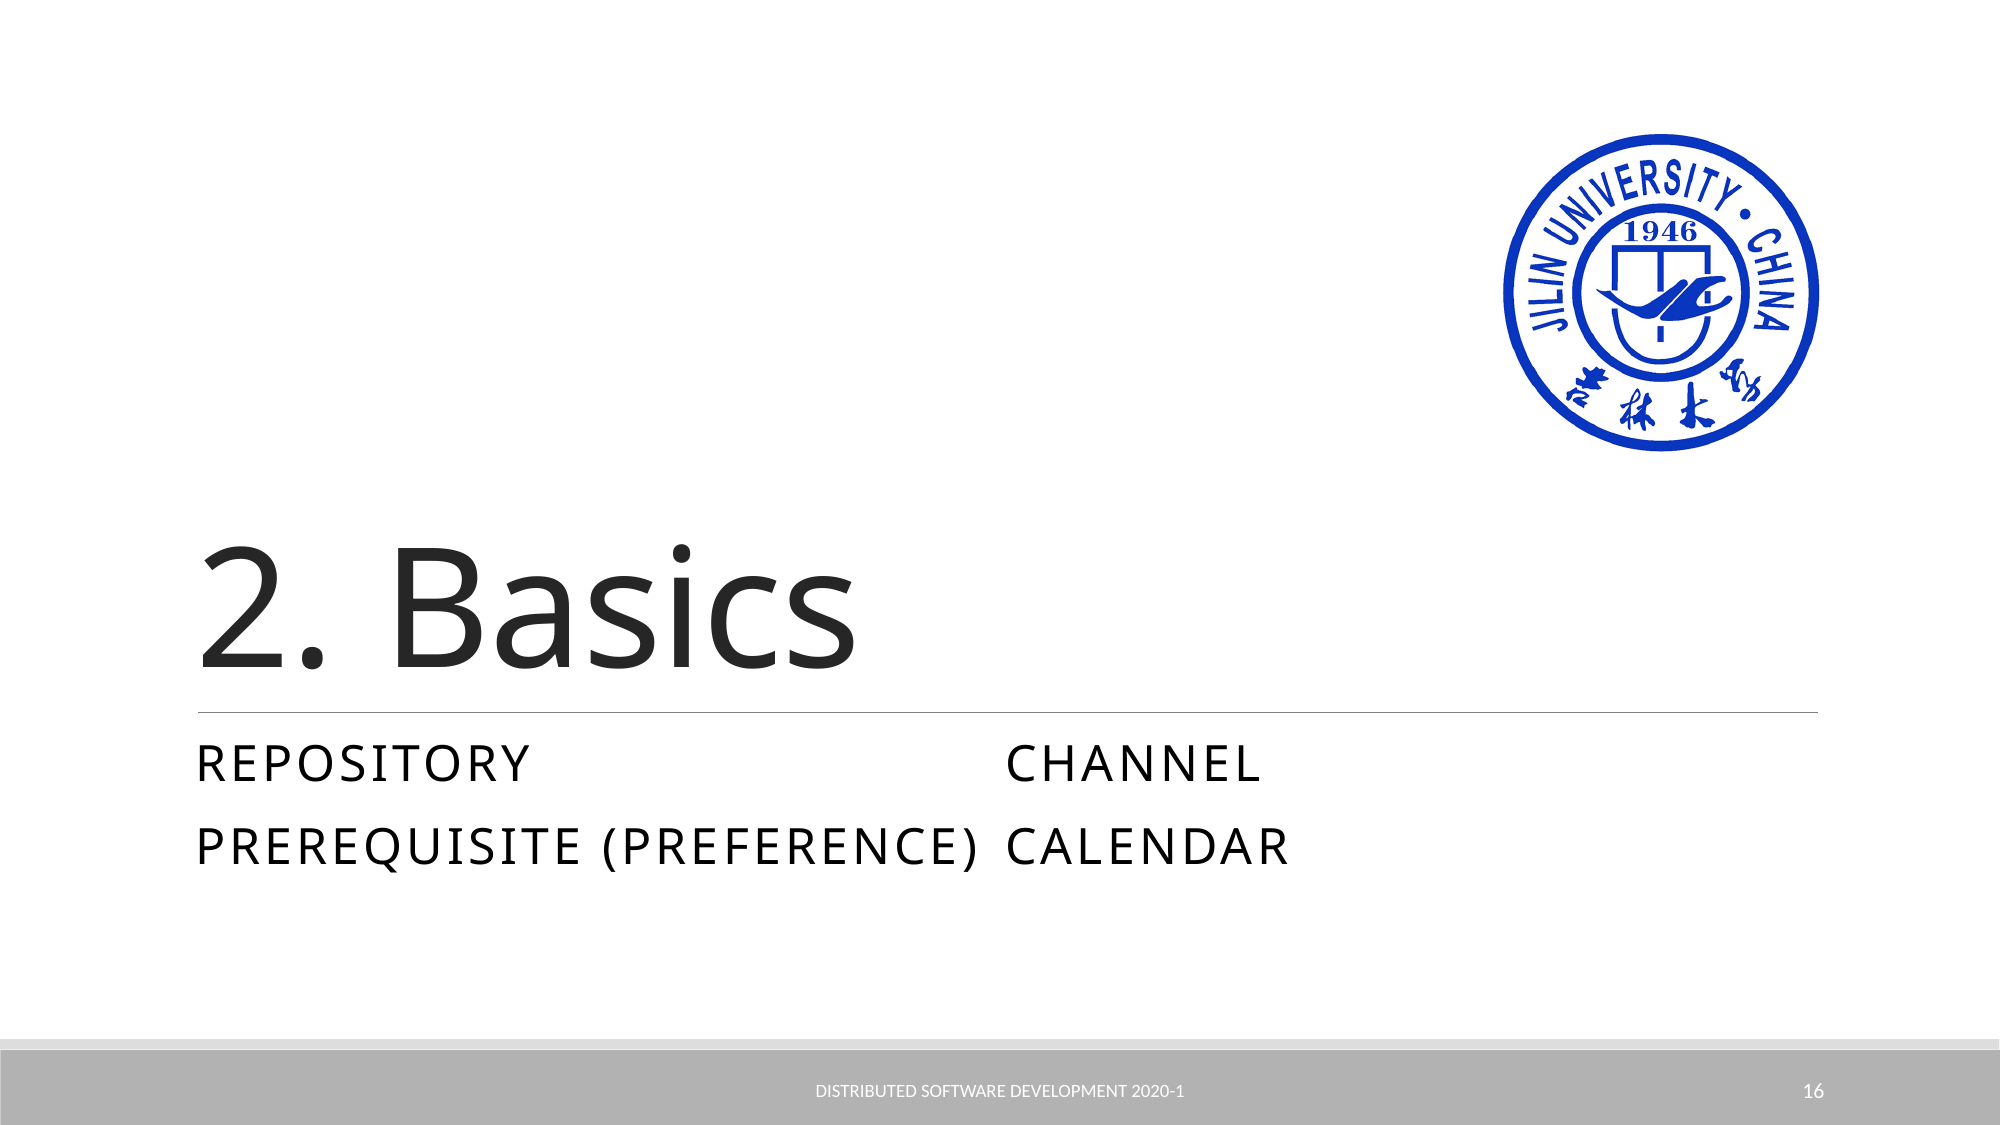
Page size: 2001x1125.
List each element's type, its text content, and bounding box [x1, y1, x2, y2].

list Repository Prerequisite (Preference) Channel Calendar [180, 730, 1830, 918]
slide_number 16 [1624, 1059, 1840, 1120]
title Basics [180, 124, 1830, 710]
footer Distributed Software Development 2020-1 [604, 1059, 1396, 1120]
